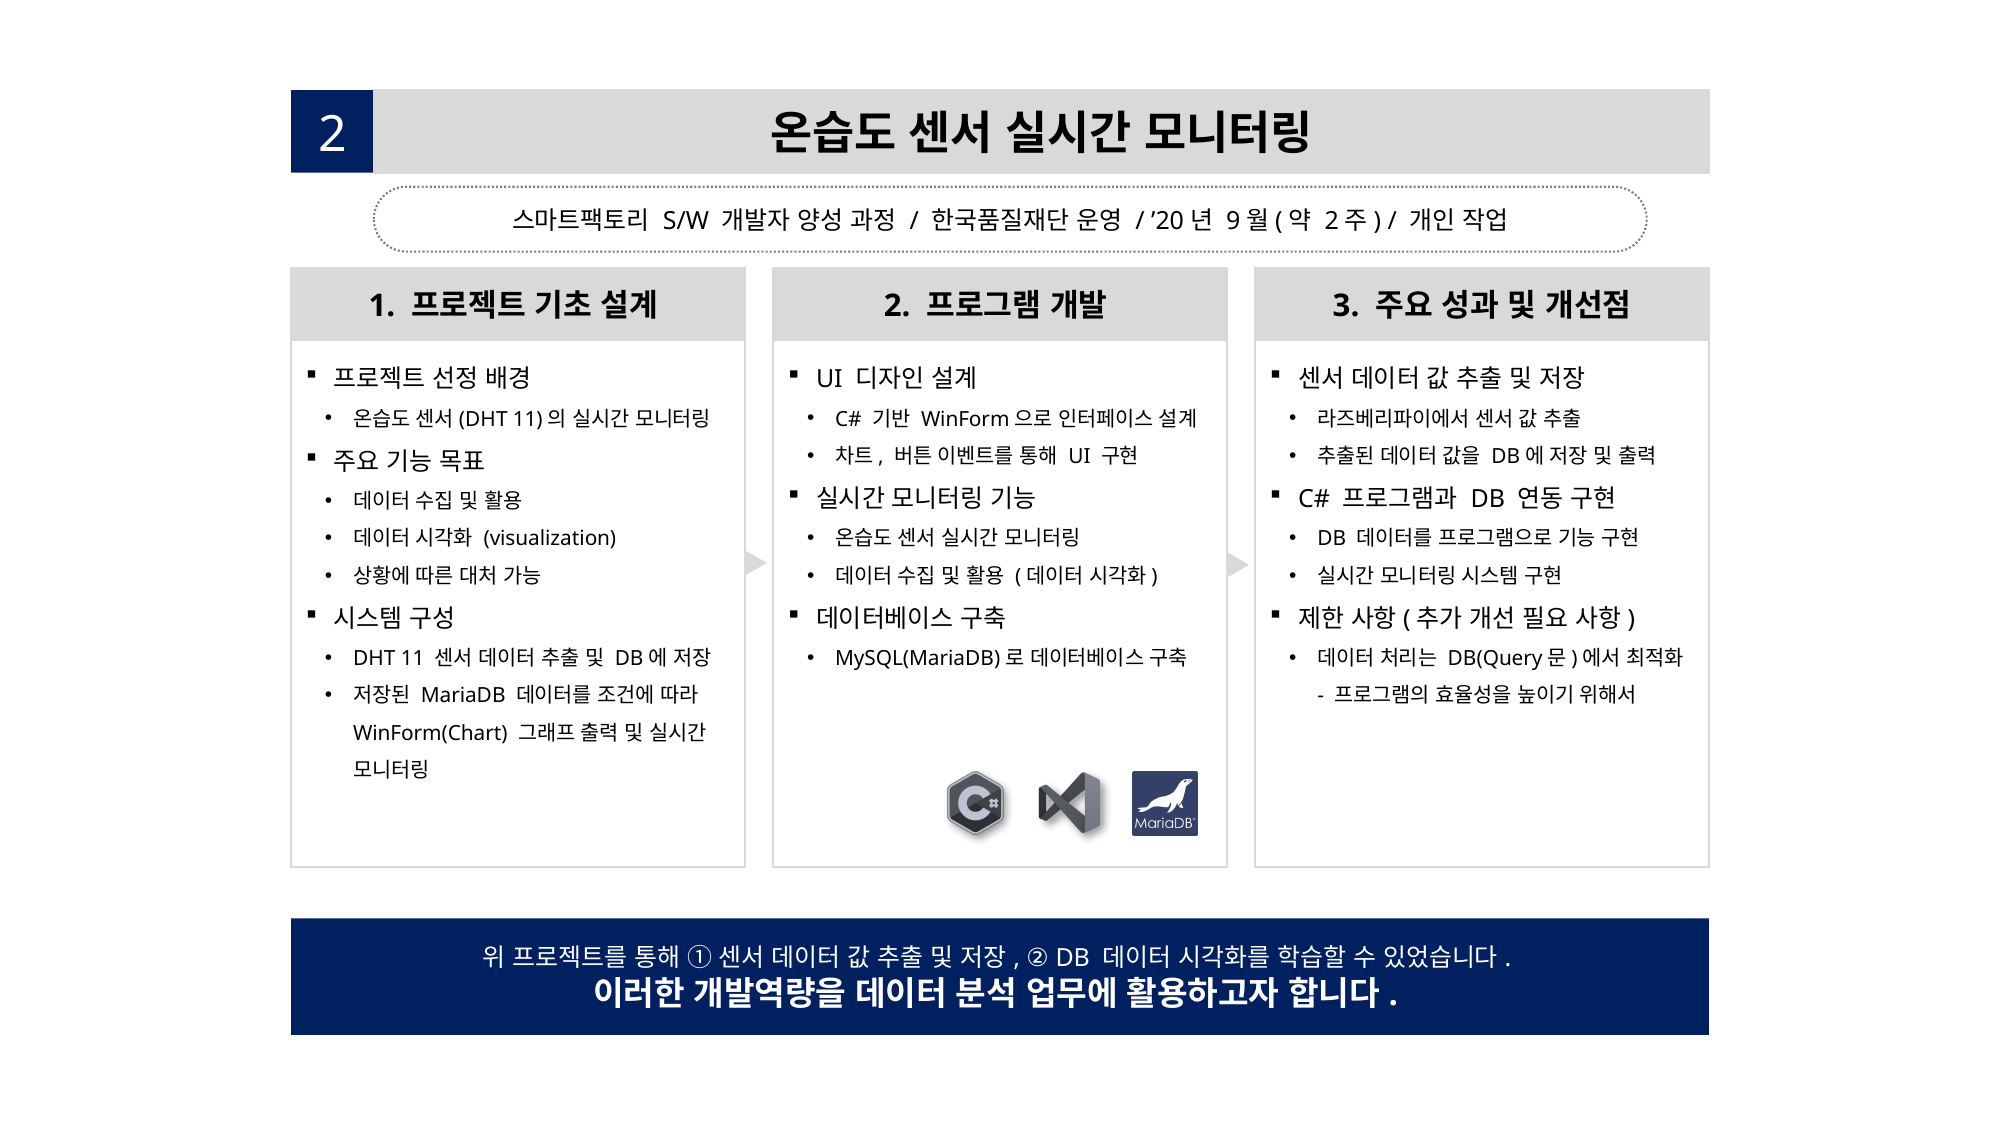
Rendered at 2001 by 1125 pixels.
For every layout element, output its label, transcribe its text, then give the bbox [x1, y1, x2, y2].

text_box 2. 프로그램 개발 [772, 267, 1228, 339]
text_box [1226, 550, 1252, 580]
text_box [743, 548, 769, 578]
text_box 2 [290, 89, 373, 174]
text_box 스마트팩토리 S/W 개발자 양성 과정 / 한국품질재단 운영 / ’20년 9월(약 2주) / 개인 작업 [372, 185, 1648, 253]
text_box 온습도 센서 실시간 모니터링 [373, 89, 1710, 174]
text_box 위 프로젝트를 통해 ① 센서 데이터 값 추출 및 저장, ② DB 데이터 시각화를 학습할 수 있었습니다. 이러한 개발역량을 데이터 분석 업무에 활용하고자 합니다. [290, 917, 1710, 1036]
picture [1036, 771, 1105, 837]
text_box 센서 데이터 값 추출 및 저장 라즈베리파이에서 센서 값 추출 추출된 데이터 값을 DB에 저장 및 출력 C# 프로그램과 DB 연동 구현 DB 데이터를 프로그램으로 기능 구현 실시간 모니터링 시스템 구현 제한 사항(추가 개선 필요 사항) 데이터 처리는 DB(Query문)에서 최적화- 프로그램의 효율성을 높이기 위해서 [1254, 339, 1710, 868]
text_box 3. 주요 성과 및 개선점 [1254, 267, 1710, 339]
text_box 1. 프로젝트 기초 설계 [290, 267, 746, 339]
picture [937, 766, 1016, 840]
picture [1132, 771, 1198, 837]
text_box UI 디자인 설계 C# 기반 WinForm으로 인터페이스 설계 차트, 버튼 이벤트를 통해 UI 구현 실시간 모니터링 기능 온습도 센서 실시간 모니터링 데이터 수집 및 활용 (데이터 시각화) 데이터베이스 구축 MySQL(MariaDB)로 데이터베이스 구축 [772, 339, 1228, 868]
text_box 프로젝트 선정 배경 온습도 센서(DHT 11)의 실시간 모니터링 주요 기능 목표 데이터 수집 및 활용 데이터 시각화 (visualization) 상황에 따른 대처 가능 시스템 구성 DHT 11 센서 데이터 추출 및 DB에 저장 저장된 MariaDB 데이터를 조건에 따라WinForm(Chart) 그래프 출력 및 실시간 모니터링 [290, 339, 746, 868]
